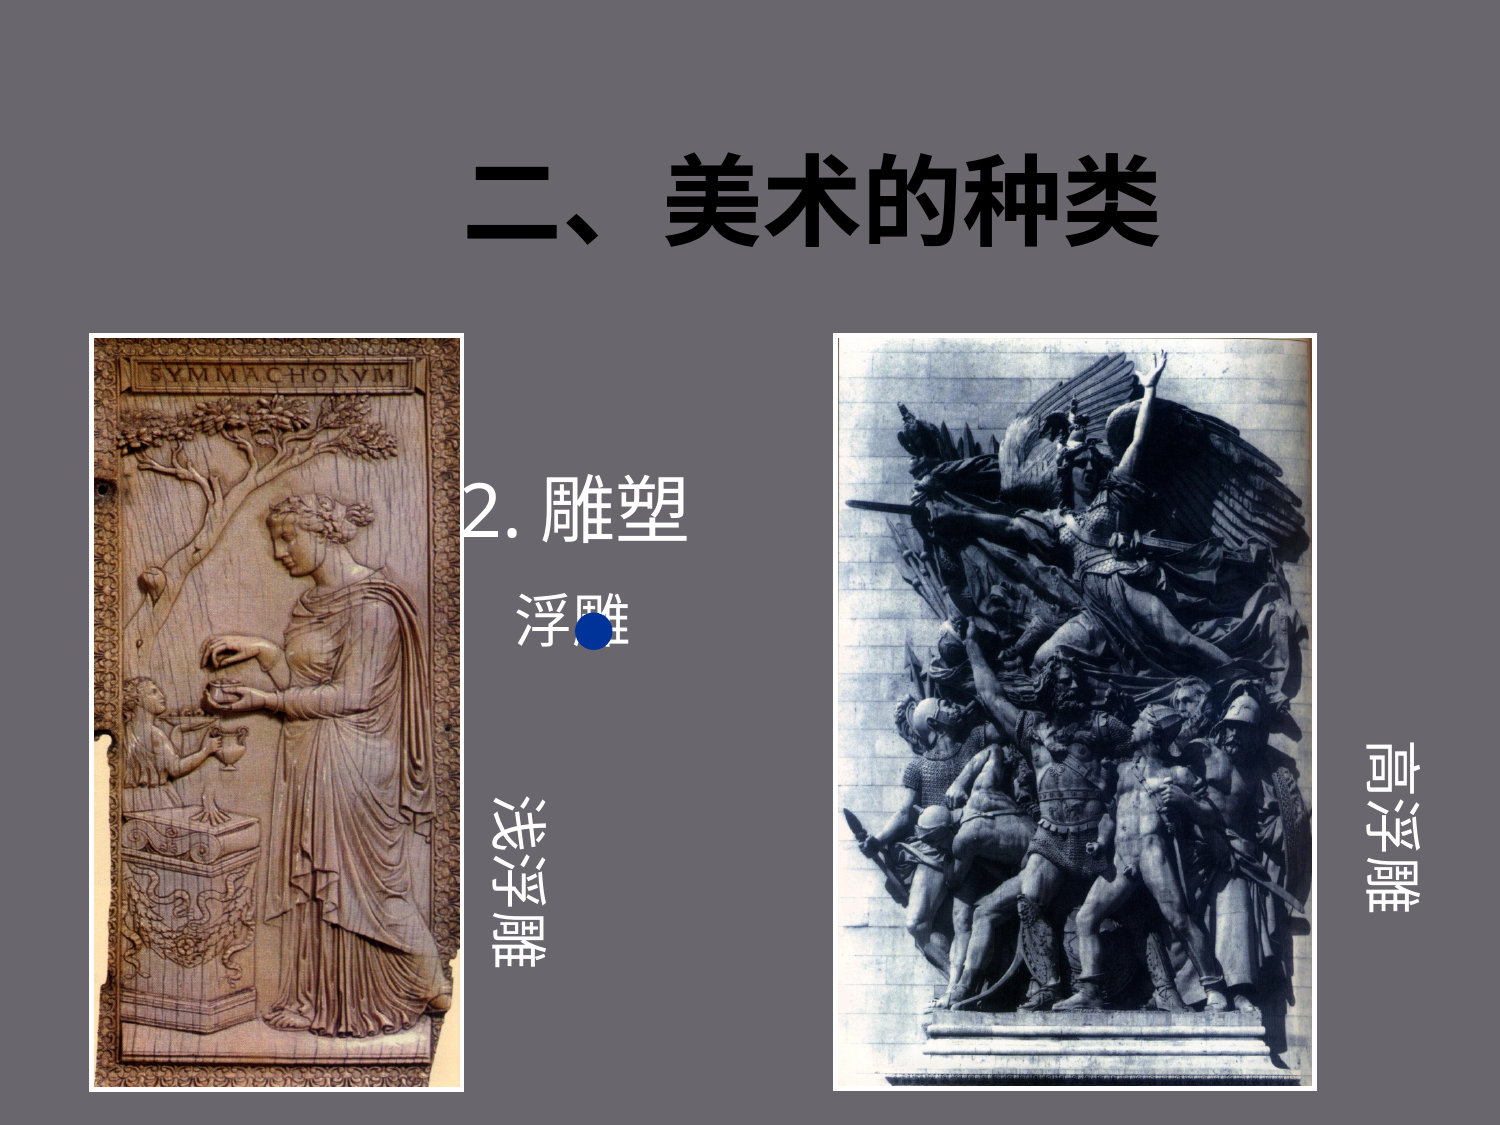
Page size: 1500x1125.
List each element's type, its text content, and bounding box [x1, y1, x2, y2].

list 2.雕塑 浮雕 [484, 350, 833, 1038]
picture [837, 337, 1313, 1087]
picture [93, 337, 461, 1088]
text_box 浅浮雕 [503, 779, 563, 970]
text_box 高浮雕 [1356, 725, 1438, 916]
text_box [575, 612, 613, 651]
title 二、美术的种类 [142, 131, 1482, 267]
